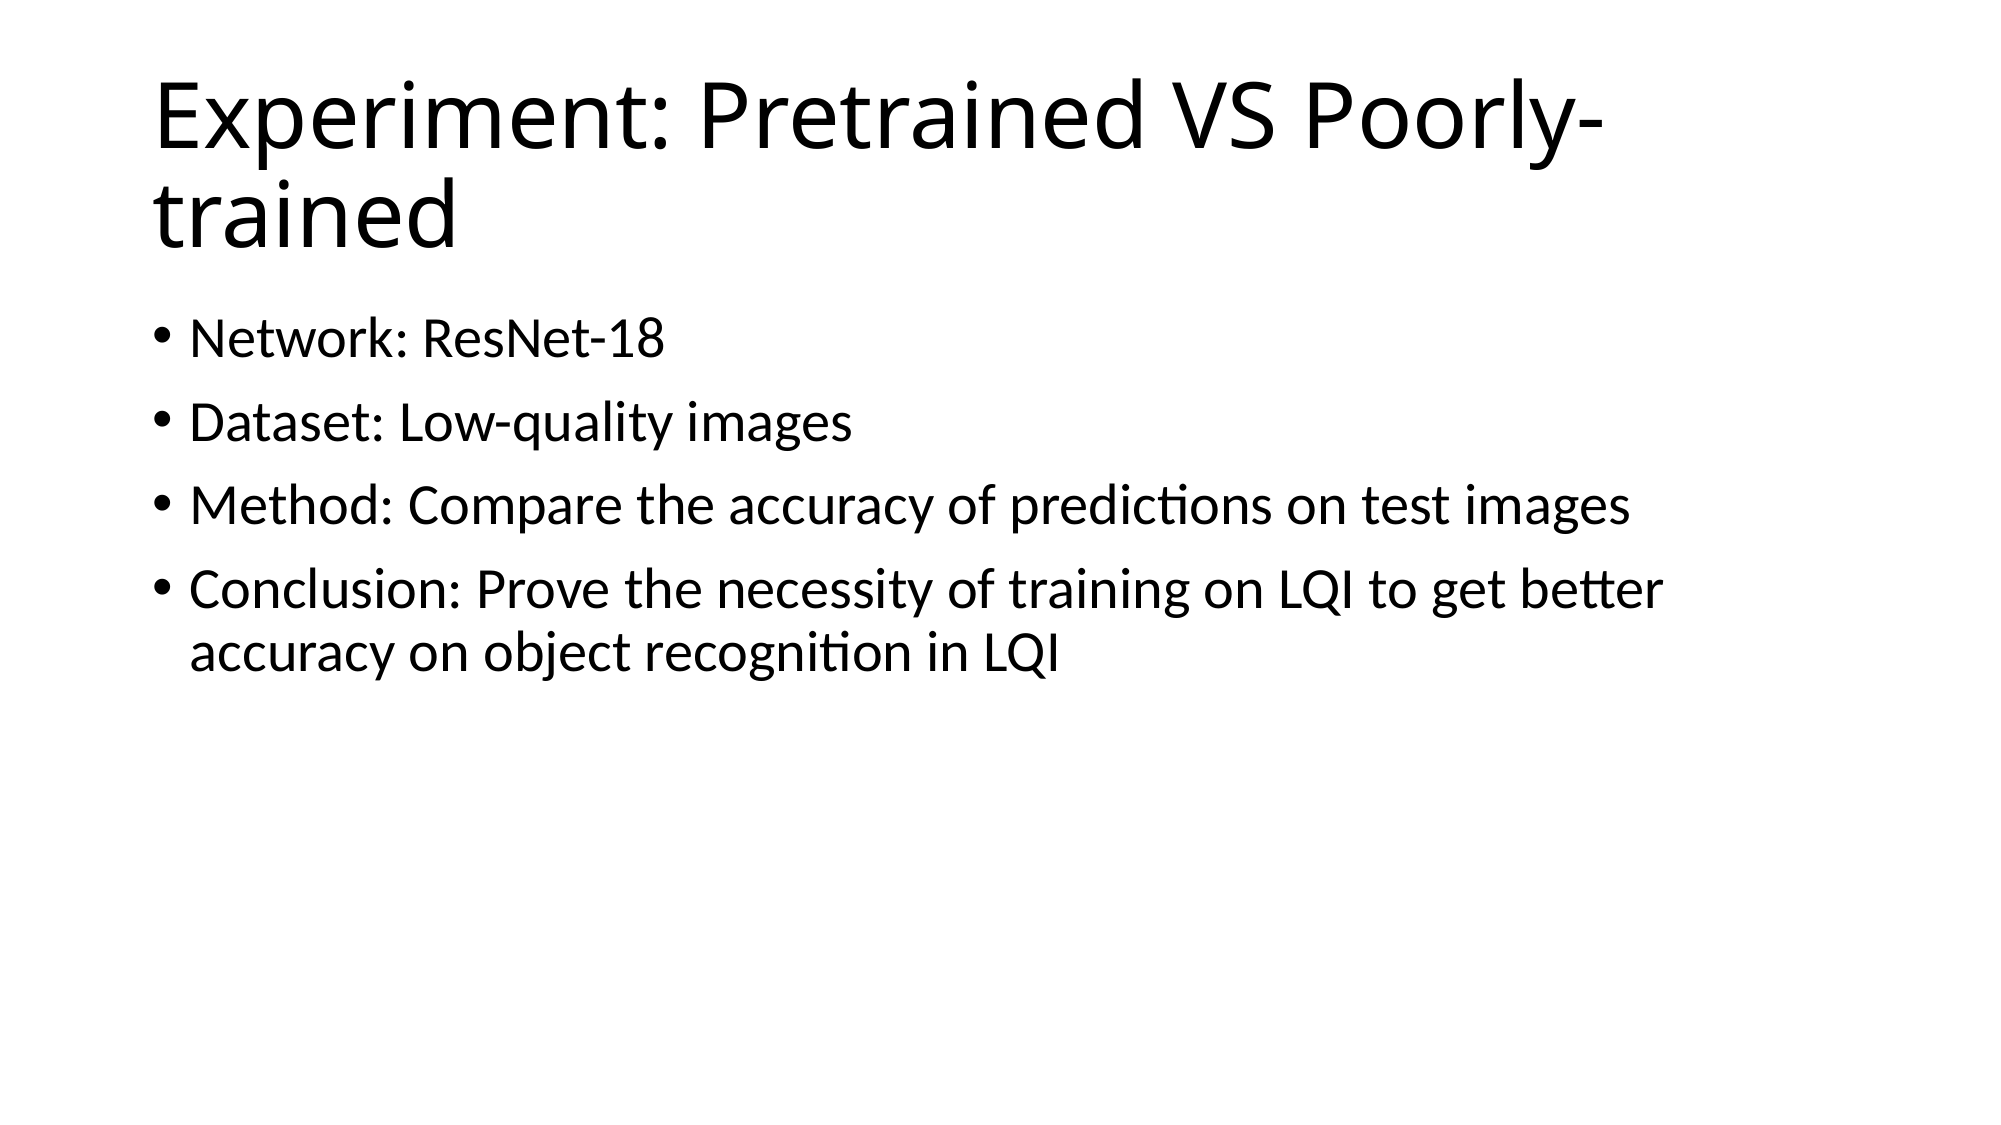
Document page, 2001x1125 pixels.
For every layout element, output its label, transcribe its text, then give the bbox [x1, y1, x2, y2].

title Experiment: Pretrained VS Poorly-trained [137, 59, 1863, 278]
list Network: ResNet-18 Dataset: Low-quality images Method: Compare the accuracy of predictions on test images Conclusion: Prove the necessity of training on LQI to get better accuracy on object recognition in LQI [137, 299, 1863, 1014]
